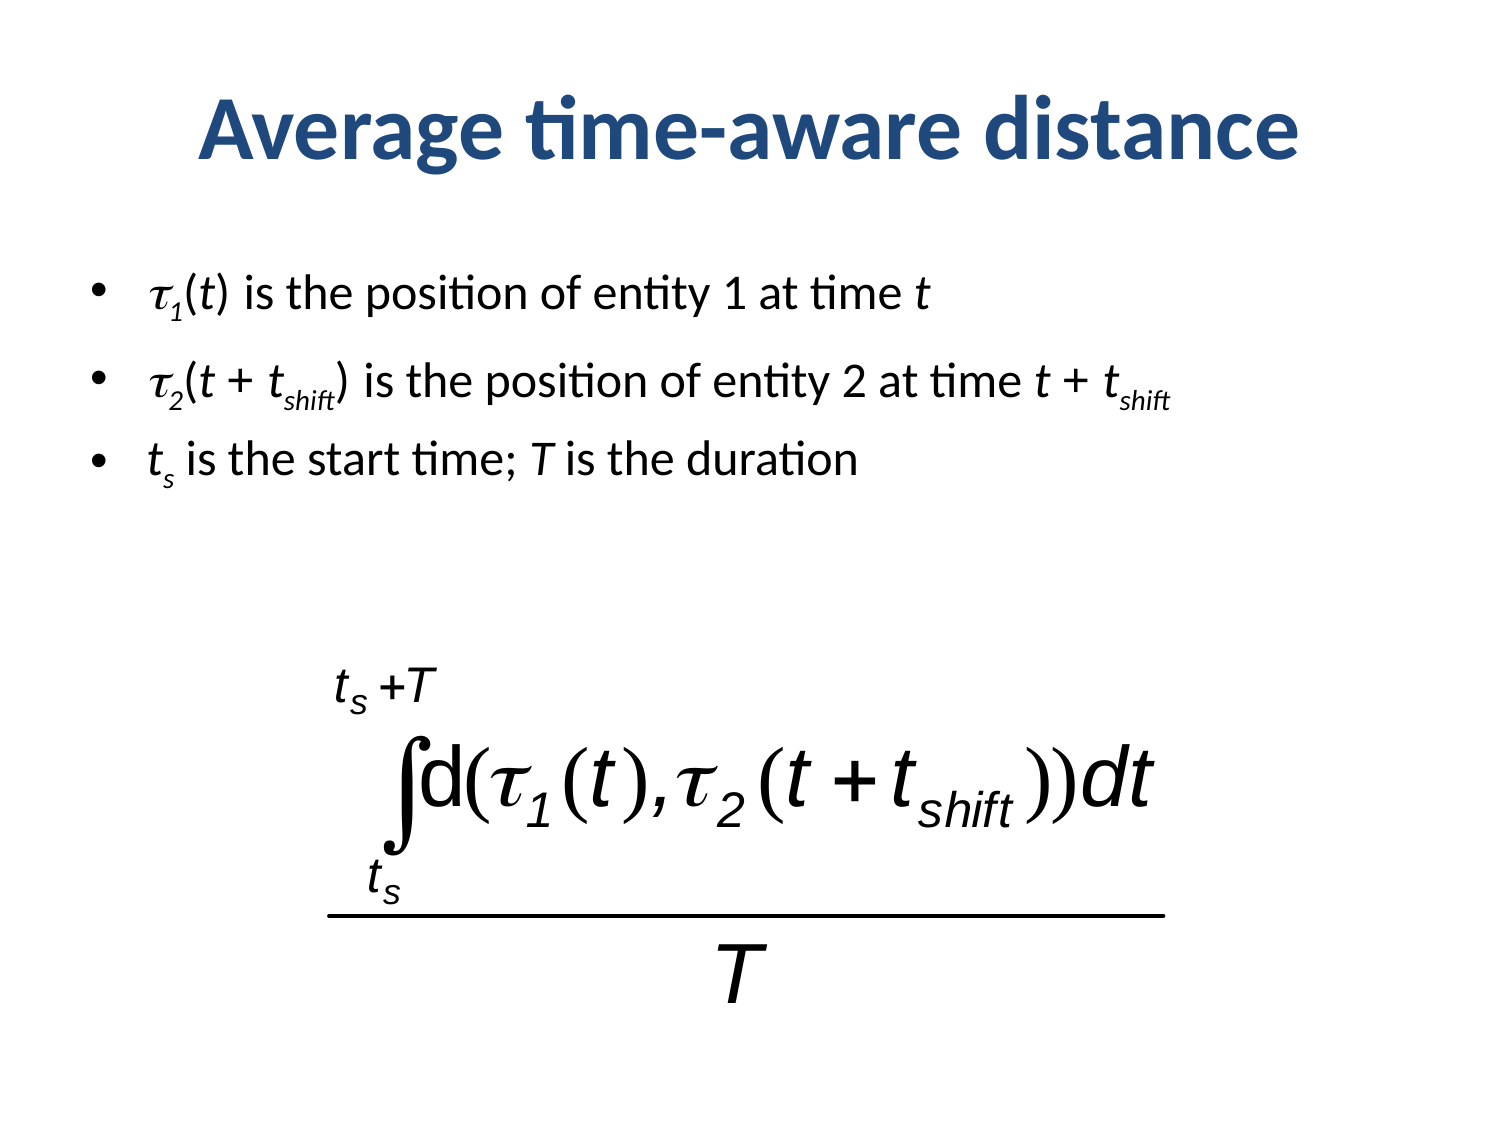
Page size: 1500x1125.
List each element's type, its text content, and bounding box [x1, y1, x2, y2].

list 1(t) is the position of entity 1 at time t 2(t + tshift) is the position of entity 2 at time t + tshift ts is the start time; T is the duration [74, 243, 1426, 607]
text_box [314, 644, 1184, 1023]
title Average time-aware distance [74, 44, 1426, 201]
